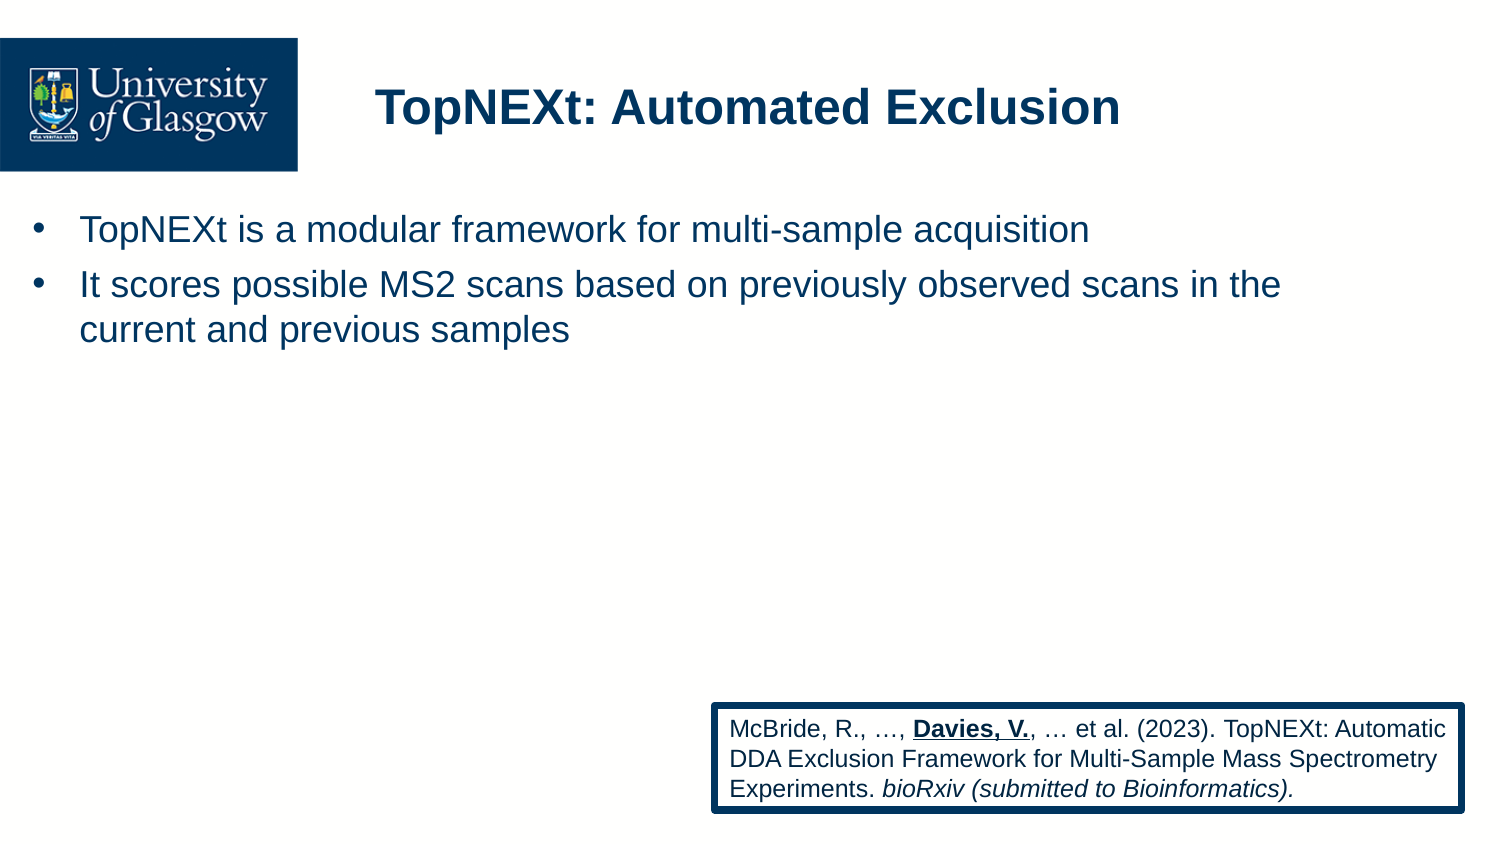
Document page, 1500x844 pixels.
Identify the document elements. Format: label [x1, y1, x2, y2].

text_box [17, 197, 1365, 358]
text_box [714, 705, 1462, 810]
picture [0, 0, 1500, 178]
